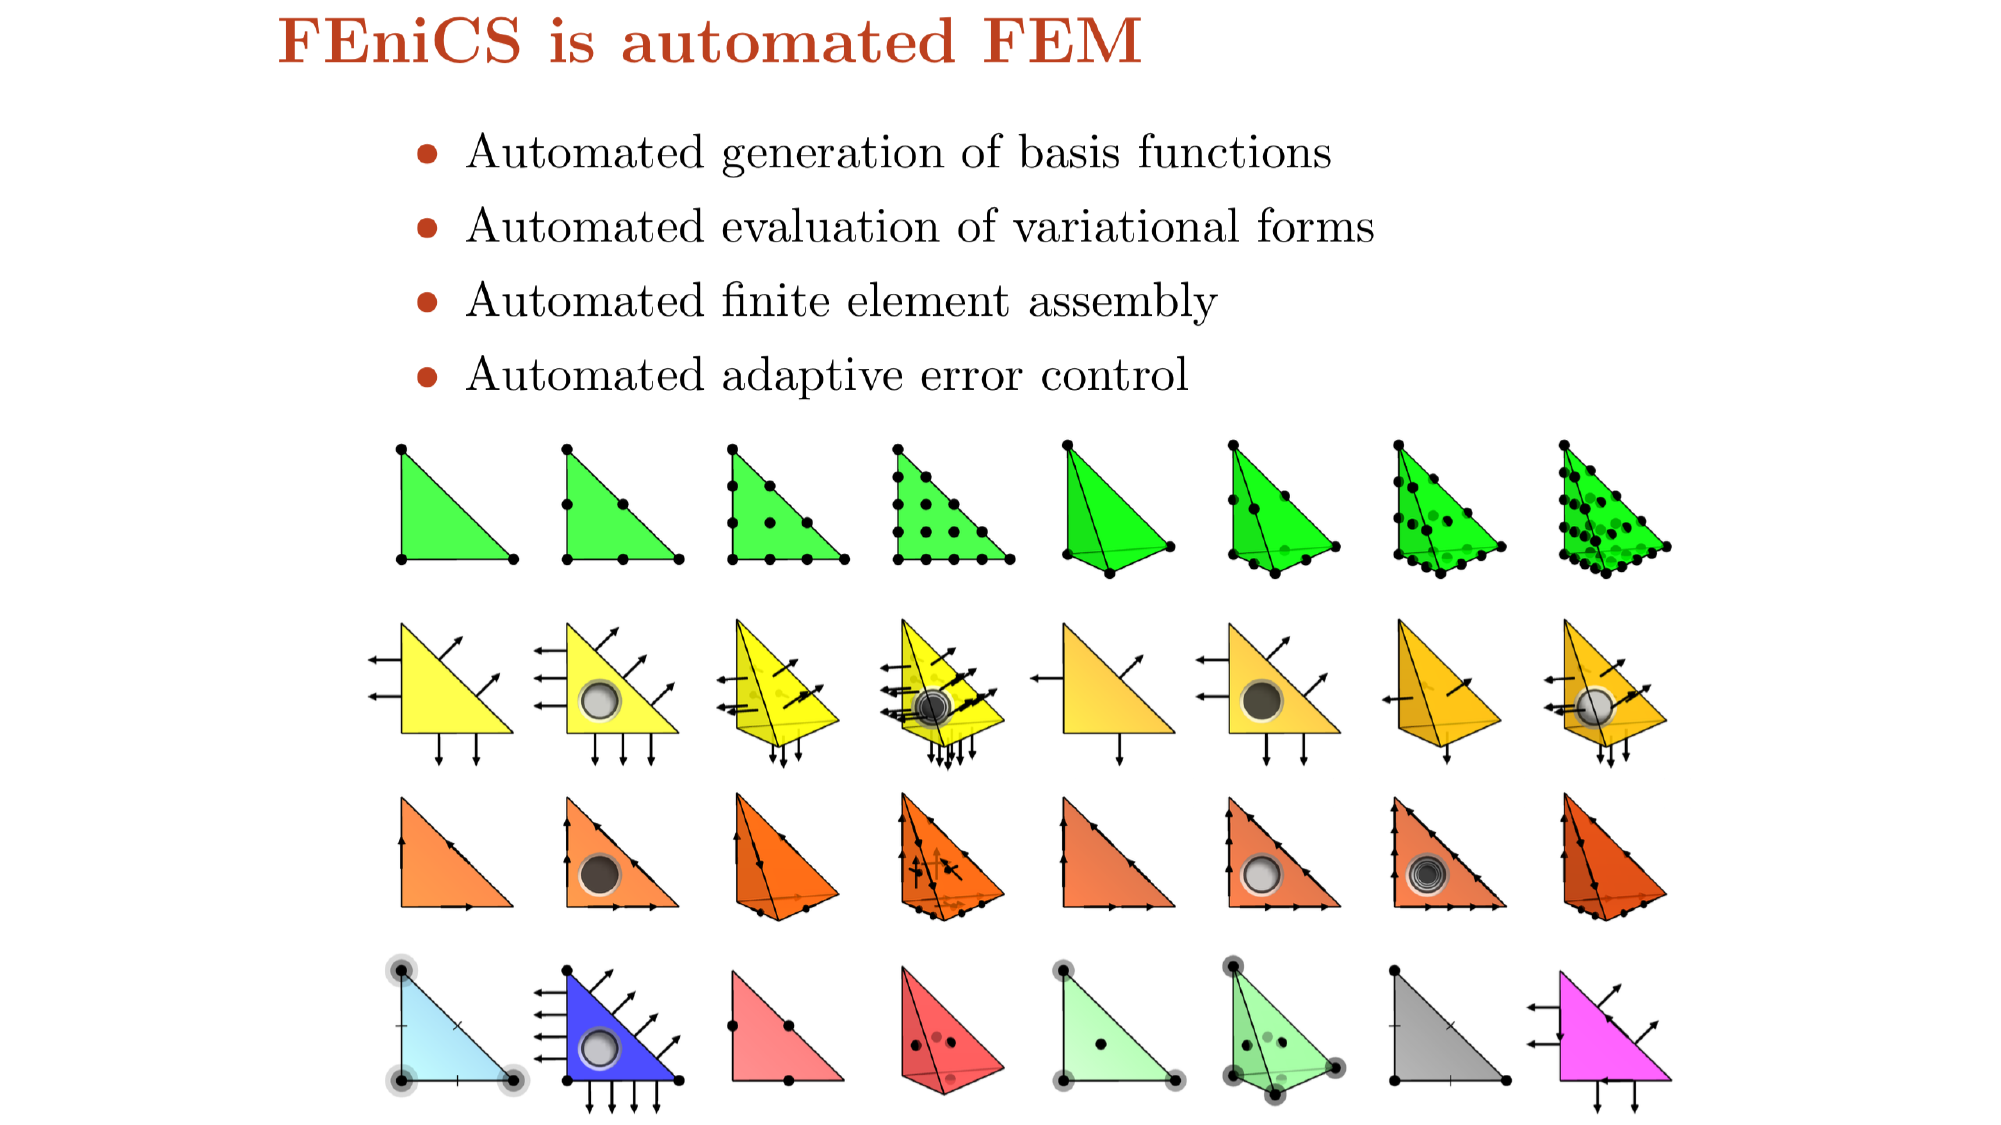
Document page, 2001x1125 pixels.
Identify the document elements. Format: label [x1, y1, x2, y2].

picture [264, 0, 1735, 1125]
